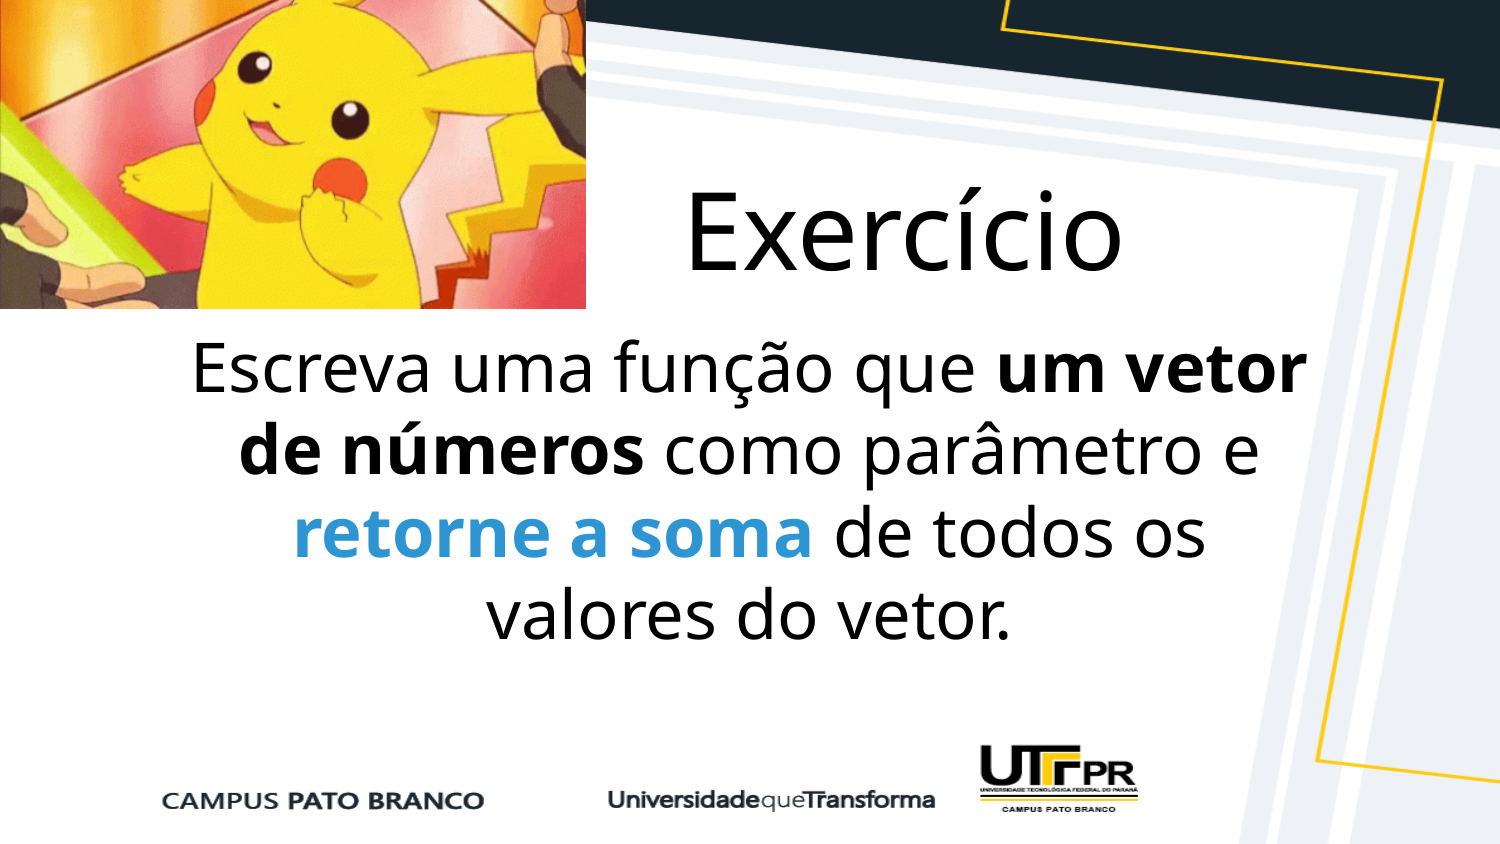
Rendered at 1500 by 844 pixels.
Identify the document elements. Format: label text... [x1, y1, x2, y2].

picture [0, 0, 1500, 844]
text_box Escreva uma função que um vetor de números como parâmetro e retorne a soma de todos os valores do vetor. [171, 308, 1329, 669]
title Exercício [590, 58, 1286, 308]
